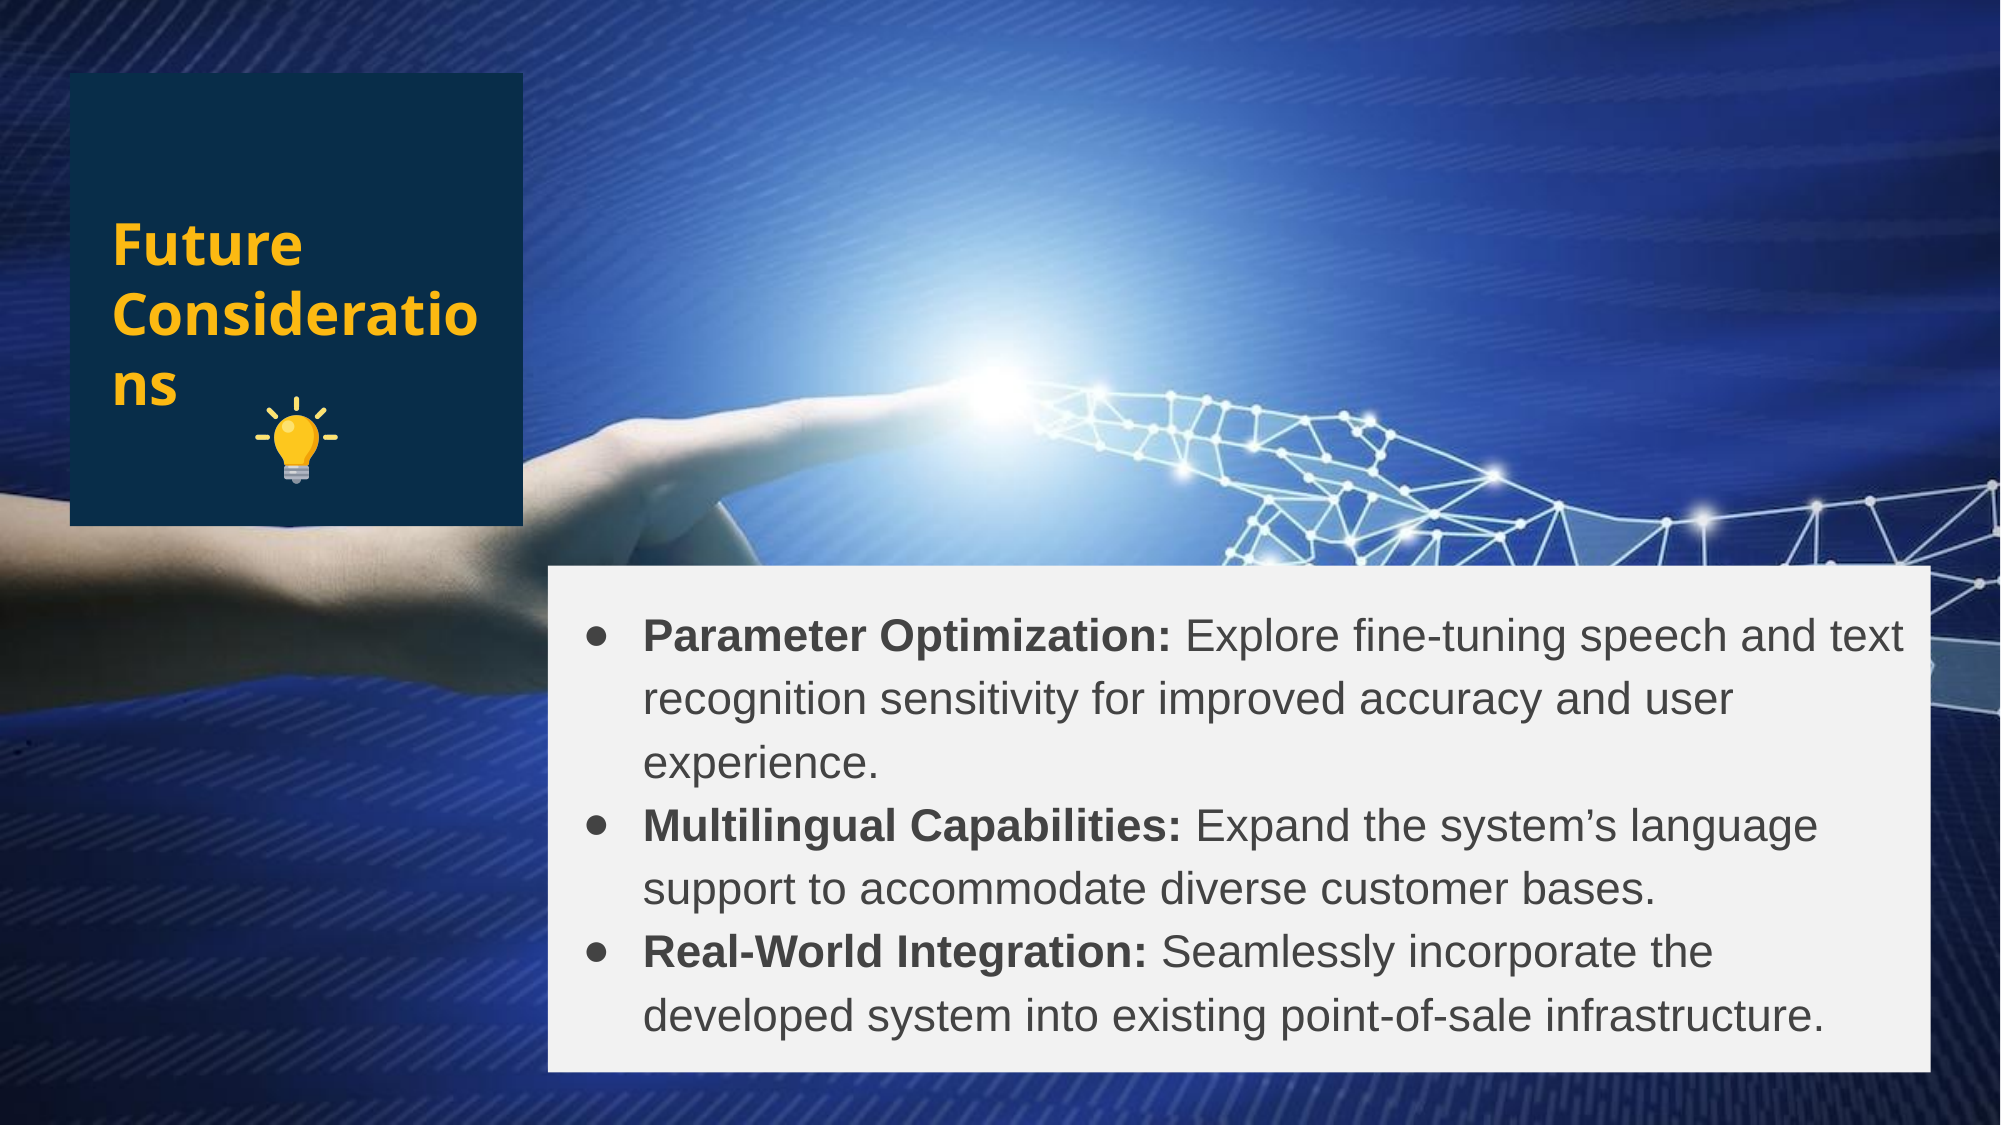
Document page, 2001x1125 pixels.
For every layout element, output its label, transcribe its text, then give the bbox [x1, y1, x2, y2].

text_box [69, 73, 523, 527]
text_box [547, 73, 1946, 158]
text_box Parameter Optimization: Explore fine-tuning speech and text recognition sensitivity for improved accuracy and user experience. Multilingual Capabilities: Expand the system’s language support to accommodate diverse customer bases. Real-World Integration: Seamlessly incorporate the developed system into existing point-of-sale infrastructure. [547, 565, 1931, 1073]
picture [0, 0, 2001, 1125]
text_box Future Considerations [96, 248, 523, 375]
